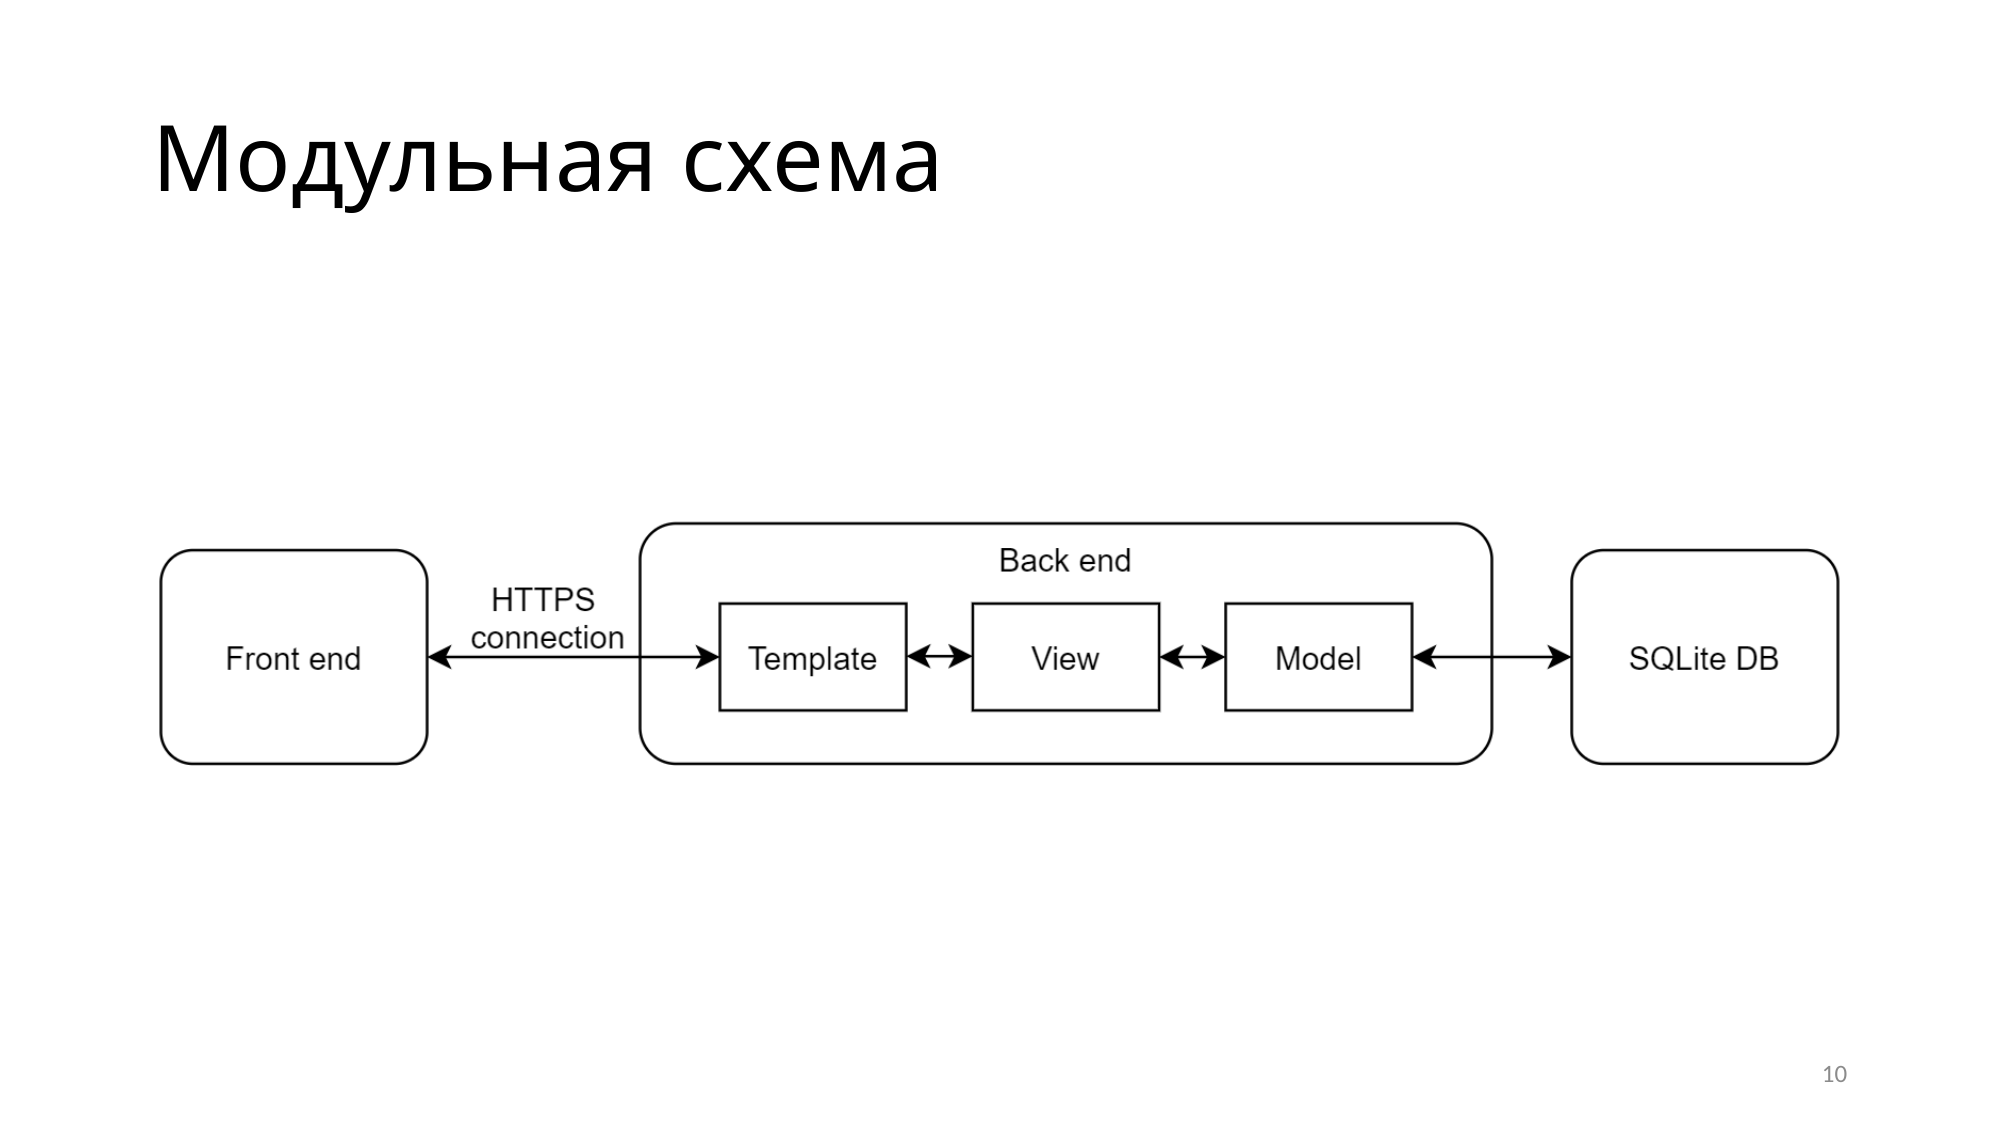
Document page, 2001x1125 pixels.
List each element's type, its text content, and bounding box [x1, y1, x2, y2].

slide_number 10 [1412, 1042, 1863, 1103]
title Модульная схема [137, 52, 1863, 271]
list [137, 500, 1863, 813]
